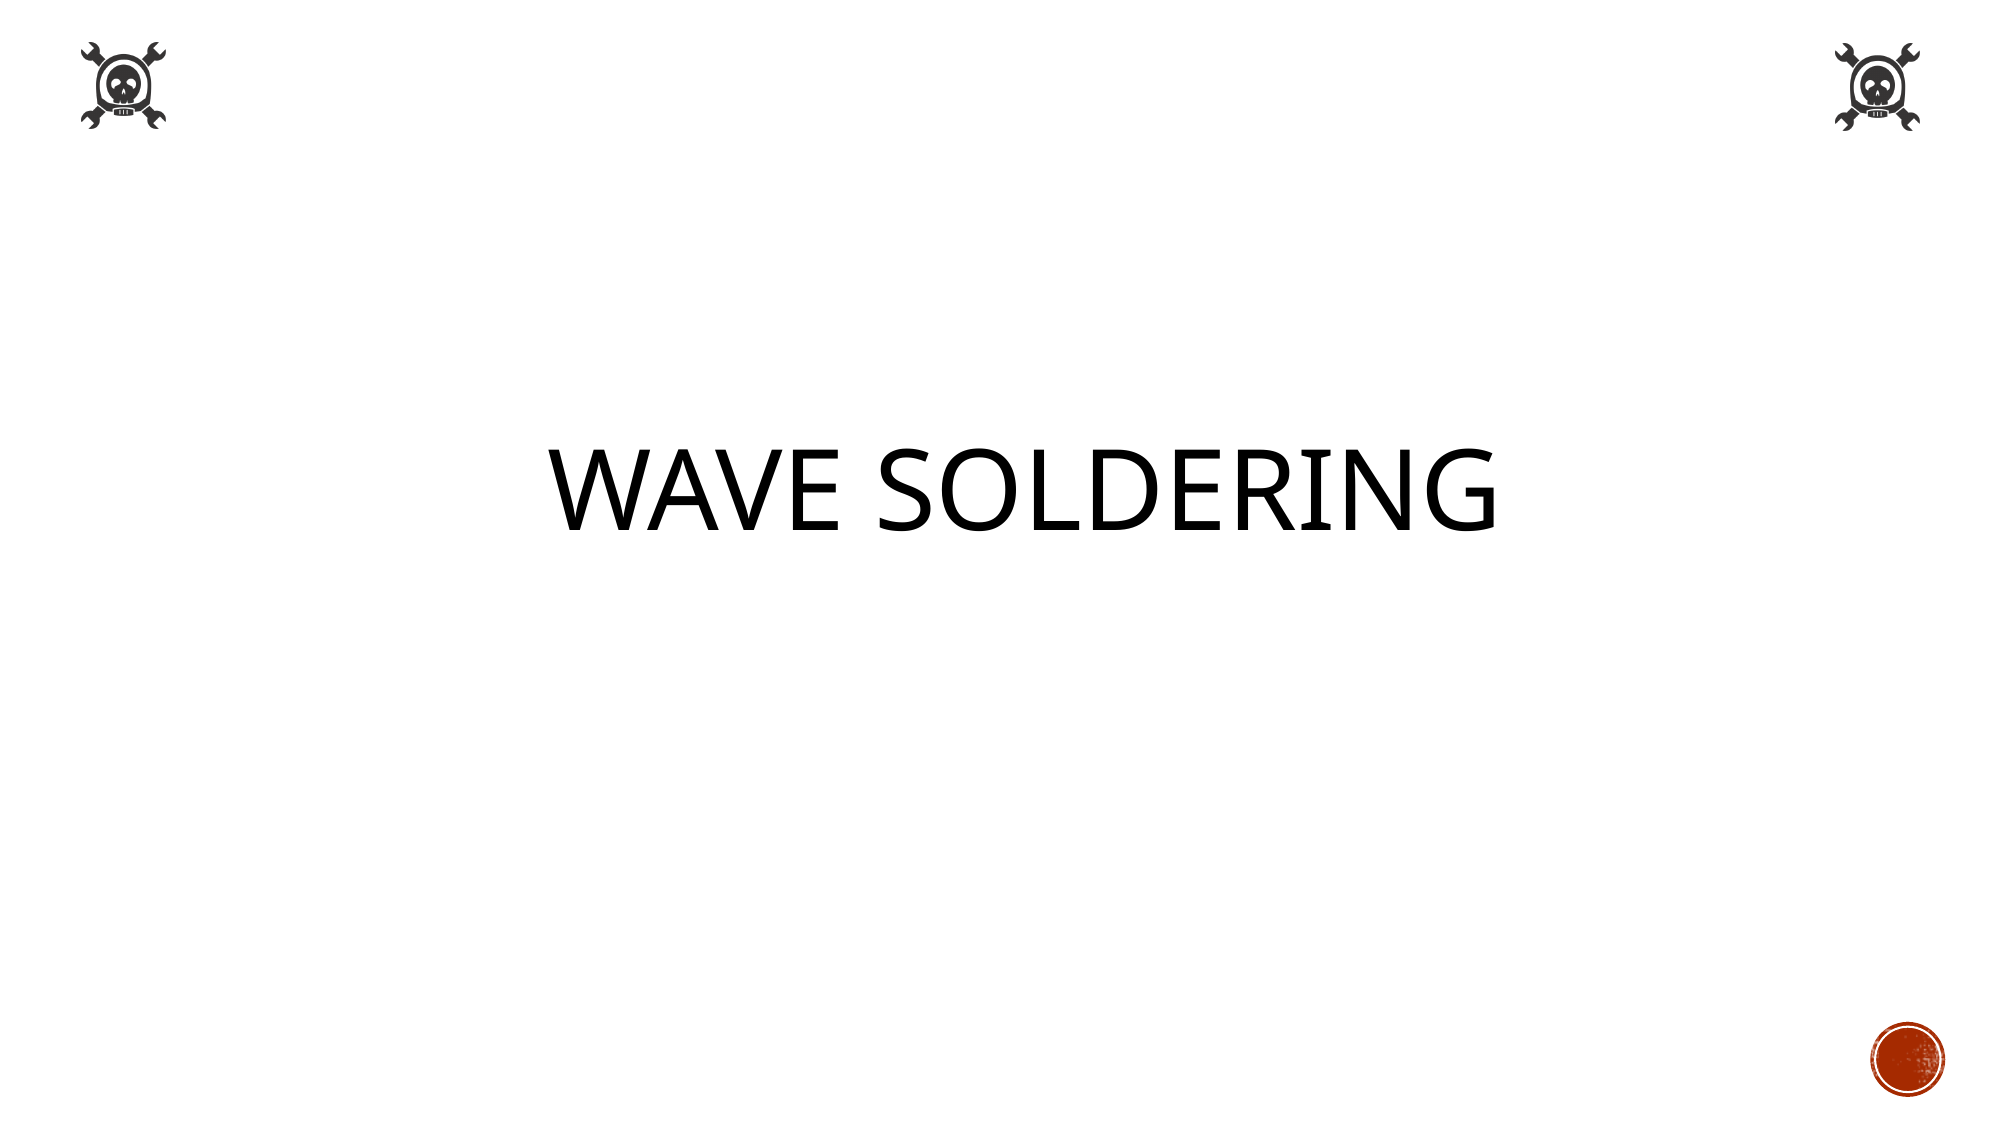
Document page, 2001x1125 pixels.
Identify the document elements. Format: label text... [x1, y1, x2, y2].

title Wave Soldering [200, 362, 1851, 626]
picture [81, 42, 166, 129]
picture [1835, 43, 1920, 131]
